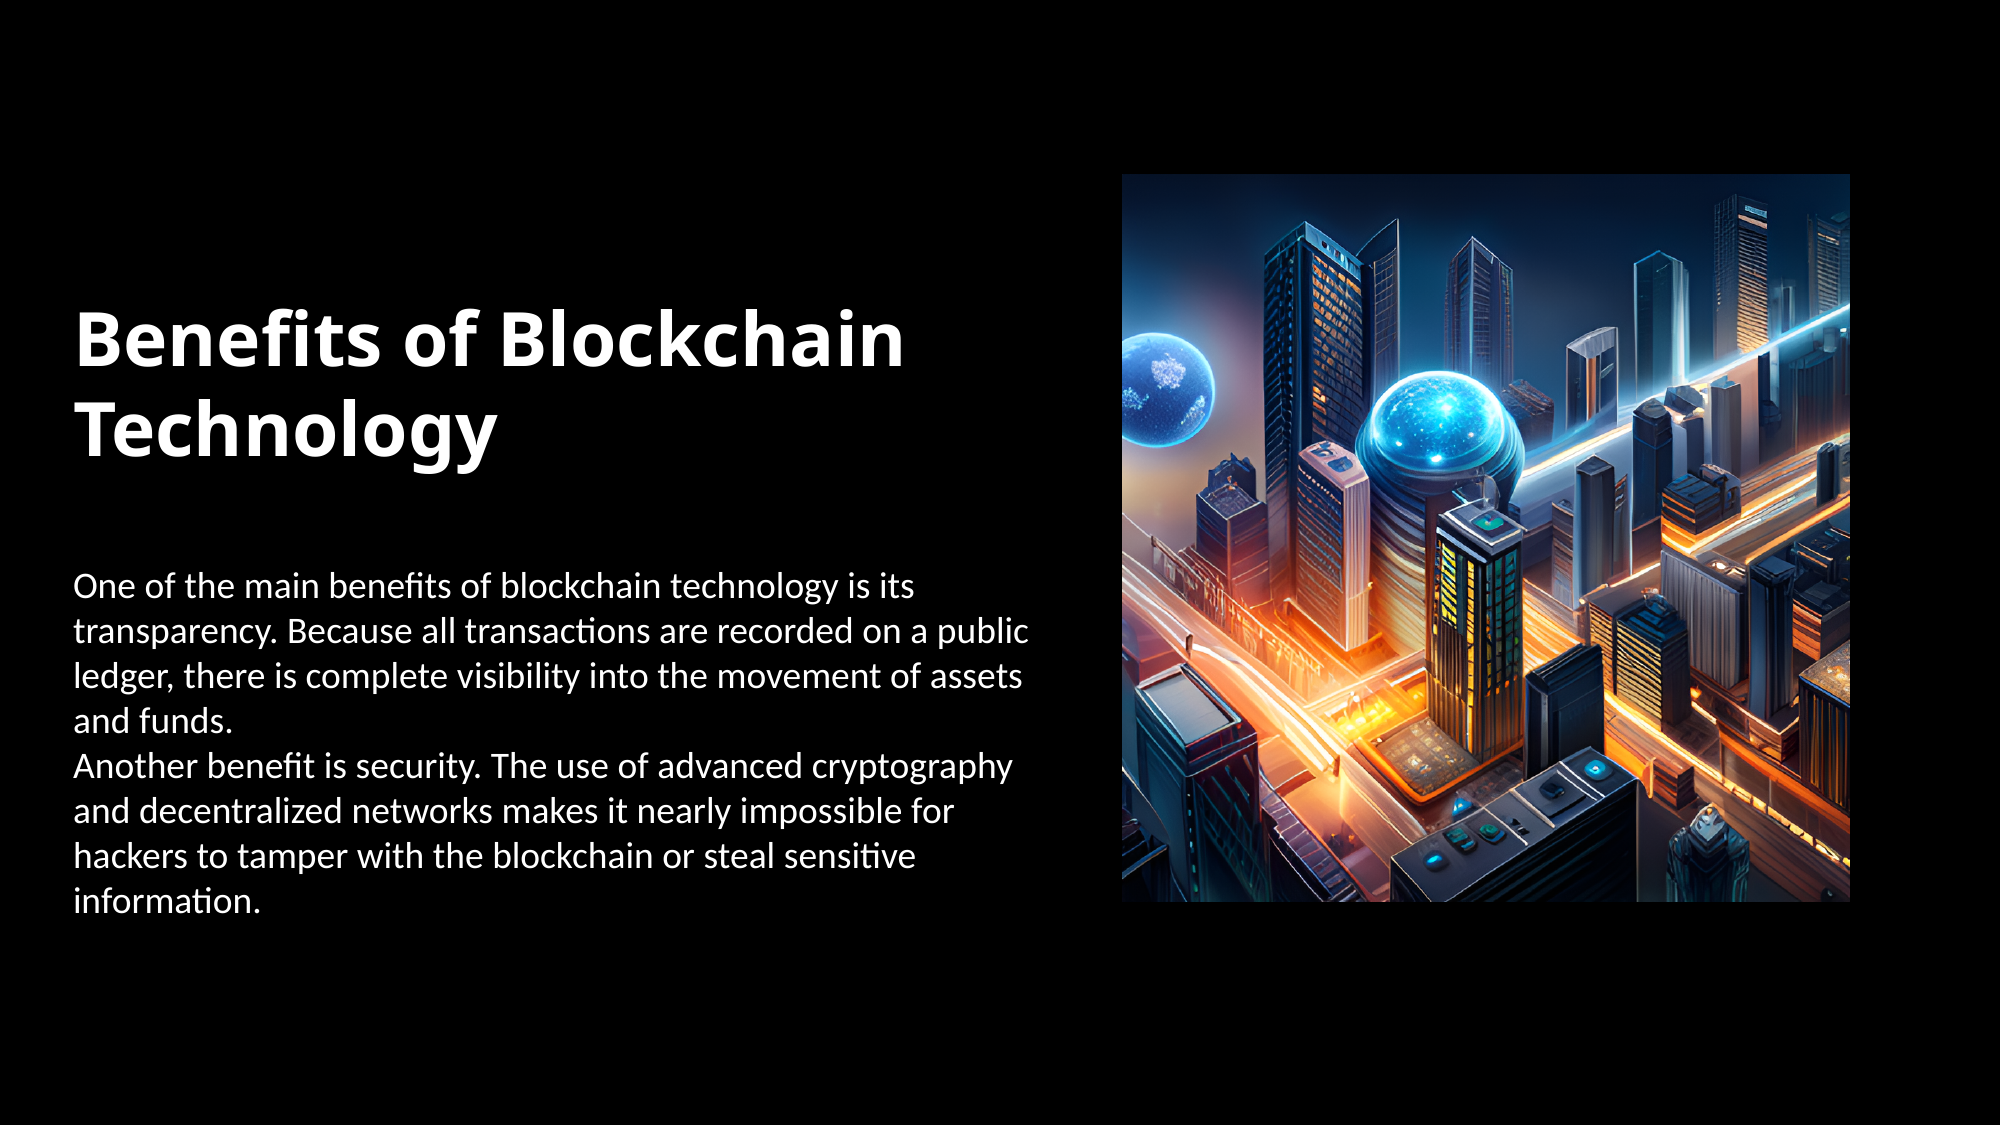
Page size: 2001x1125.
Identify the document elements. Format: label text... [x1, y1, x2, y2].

text_box Benefits of Blockchain Technology One of the main benefits of blockchain technology is its transparency. Because all transactions are recorded on a public ledger, there is complete visibility into the movement of assets and funds. Another benefit is security. The use of advanced cryptography and decentralized networks makes it nearly impossible for hackers to tamper with the blockchain or steal sensitive information. [58, 283, 1059, 929]
picture [1122, 174, 1850, 902]
